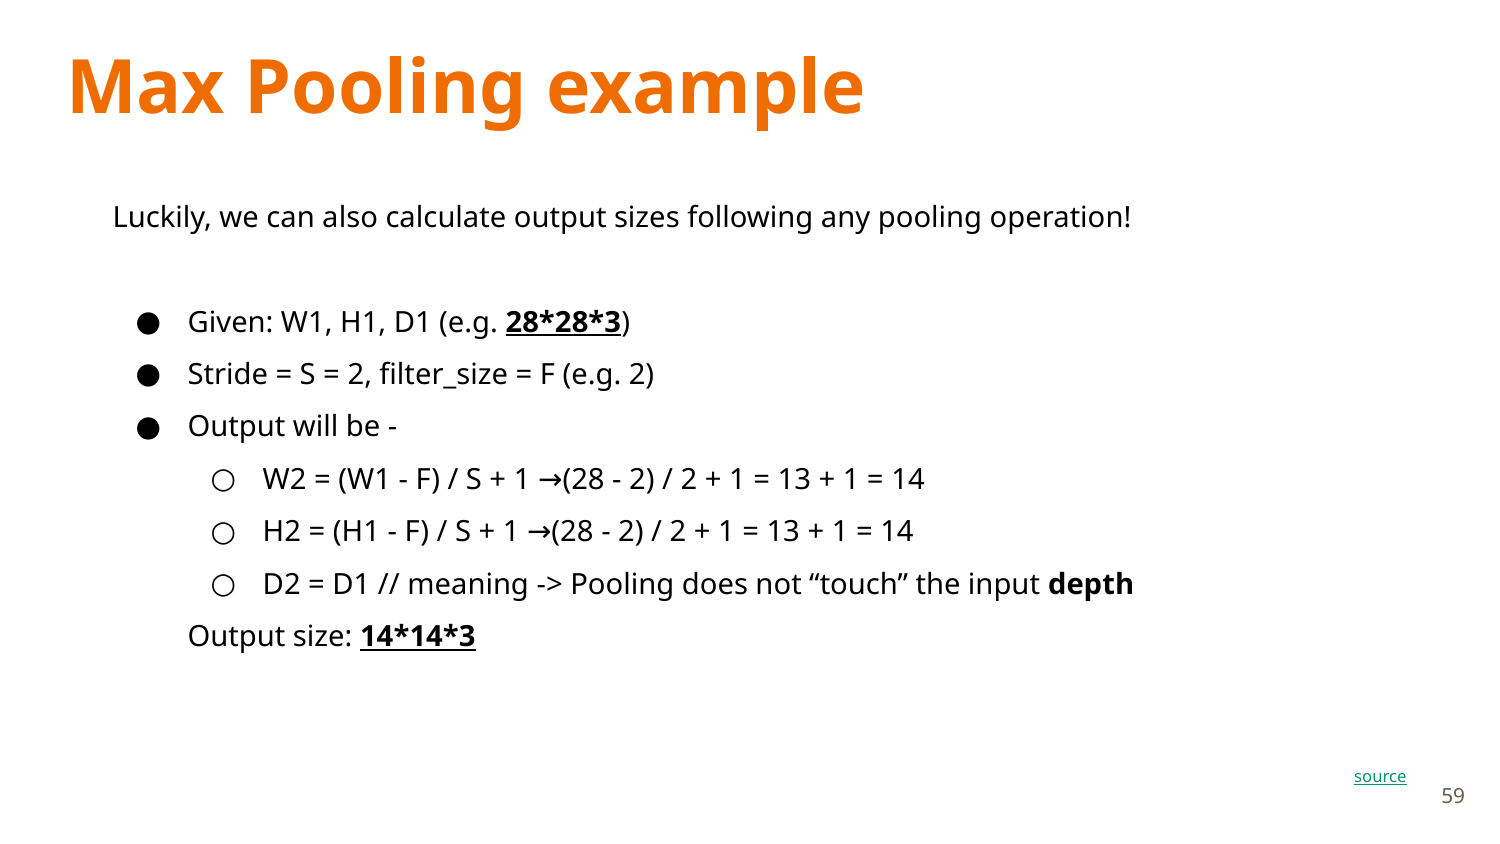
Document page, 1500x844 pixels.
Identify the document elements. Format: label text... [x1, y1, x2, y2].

slide_number 59 [1389, 764, 1480, 830]
title Max Pooling example [51, 23, 1057, 227]
text_box source [1339, 754, 1425, 801]
text_box Luckily, we can also calculate output sizes following any pooling operation! Given: W1, H1, D1 (e.g. 28*28*3) Stride = S = 2, filter_size = F (e.g. 2) Output will be - W2 = (W1 - F) / S + 1 →(28 - 2) / 2 + 1 = 13 + 1 = 14 H2 = (H1 - F) / S + 1 →(28 - 2) / 2 + 1 = 13 + 1 = 14 D2 = D1 // meaning -> Pooling does not “touch” the input depth Output size: 14*14*3 [97, 165, 1350, 668]
